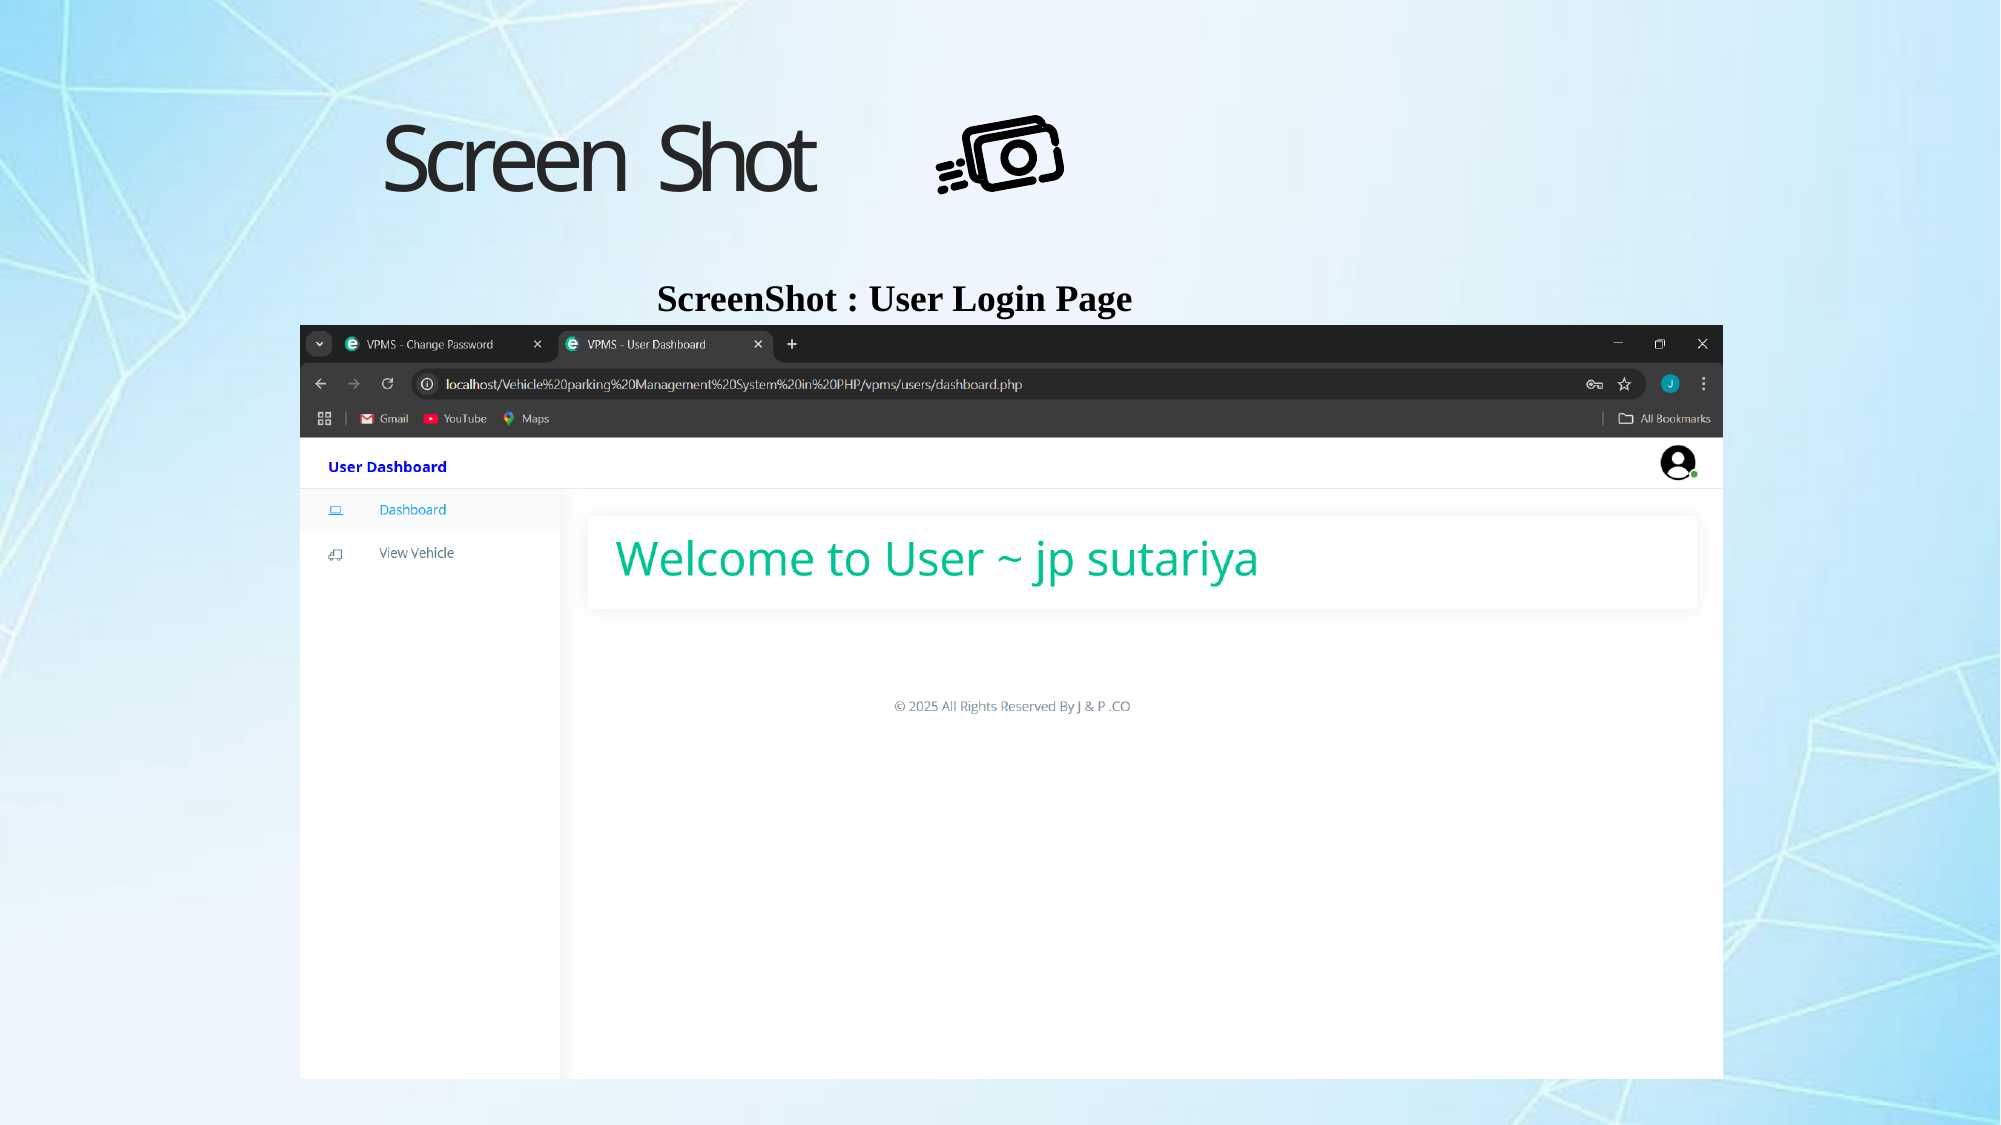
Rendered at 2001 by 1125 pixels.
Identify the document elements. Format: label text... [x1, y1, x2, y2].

picture [0, 0, 2001, 1125]
text_box ScreenShot : User Login Page [553, 262, 1506, 323]
title Screen Shot [378, 97, 1411, 288]
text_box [937, 116, 1063, 193]
